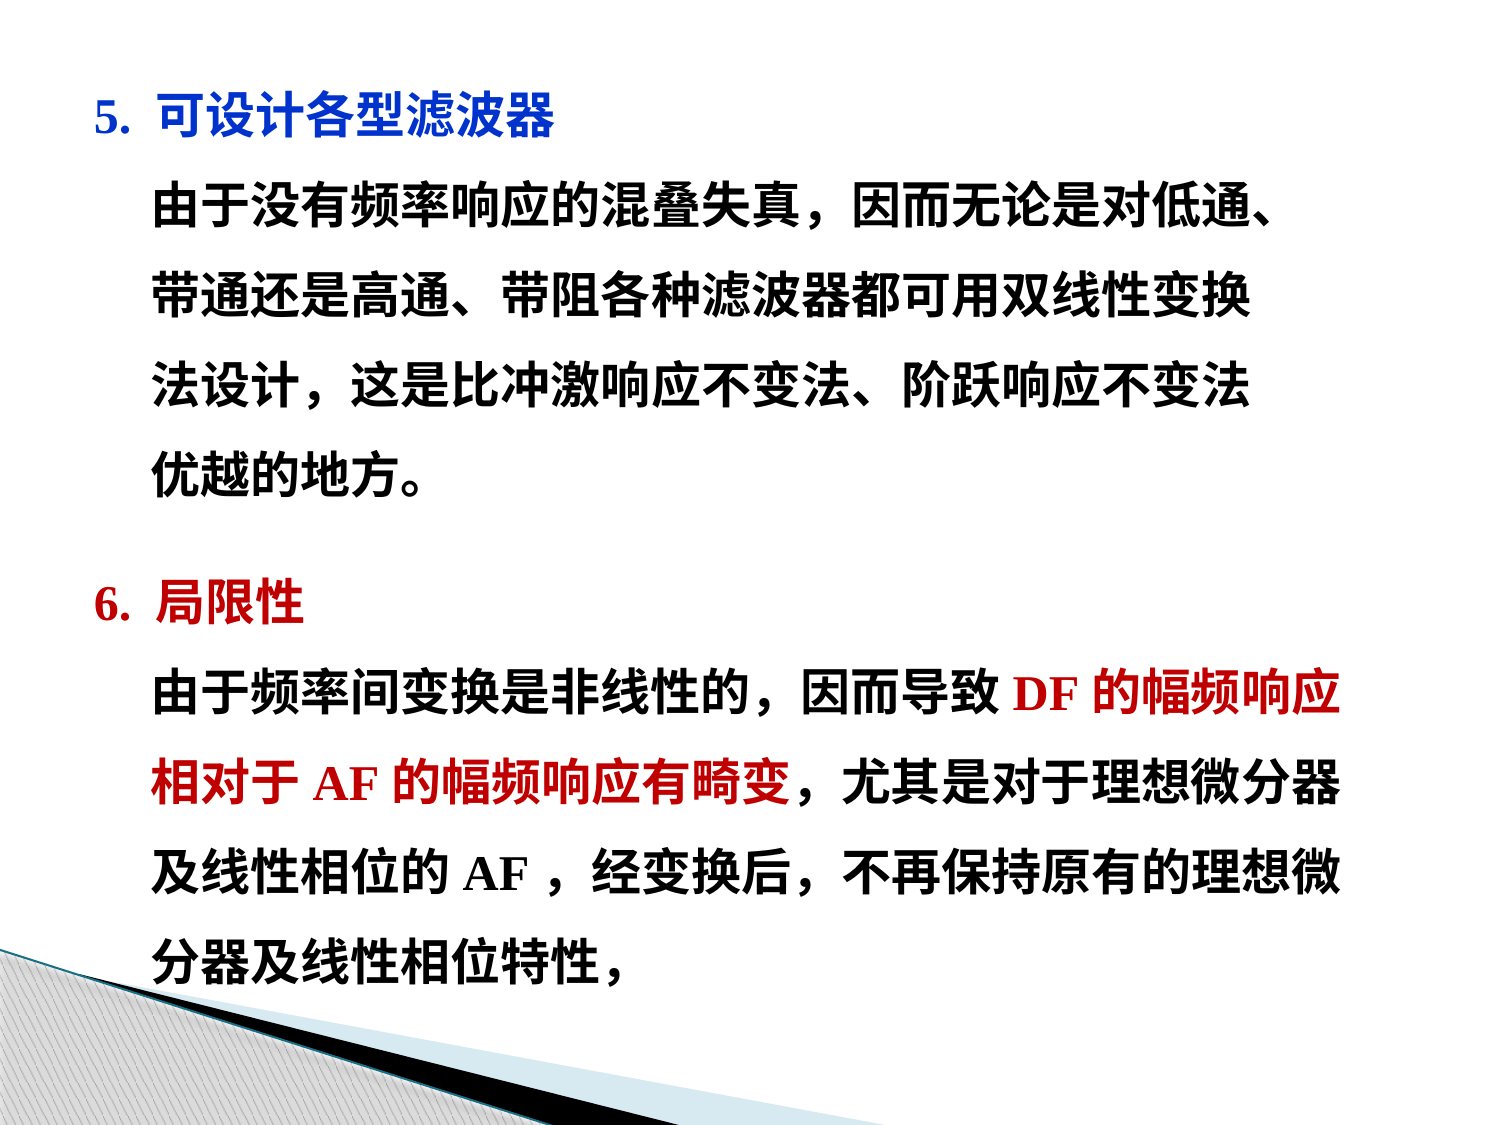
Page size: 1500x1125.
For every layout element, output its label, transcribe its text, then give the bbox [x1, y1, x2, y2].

text_box 5. 可设计各型滤波器 由于没有频率响应的混叠失真，因而无论是对低通、 带通还是高通、带阻各种滤波器都可用双线性变换 法设计，这是比冲激响应不变法、阶跃响应不变法 优越的地方。 [79, 46, 1316, 511]
text_box 6. 局限性 由于频率间变换是非线性的，因而导致DF的幅频响应 相对于AF的幅频响应有畸变，尤其是对于理想微分器 及线性相位的AF，经变换后，不再保持原有的理想微 分器及线性相位特性， [78, 533, 1356, 998]
